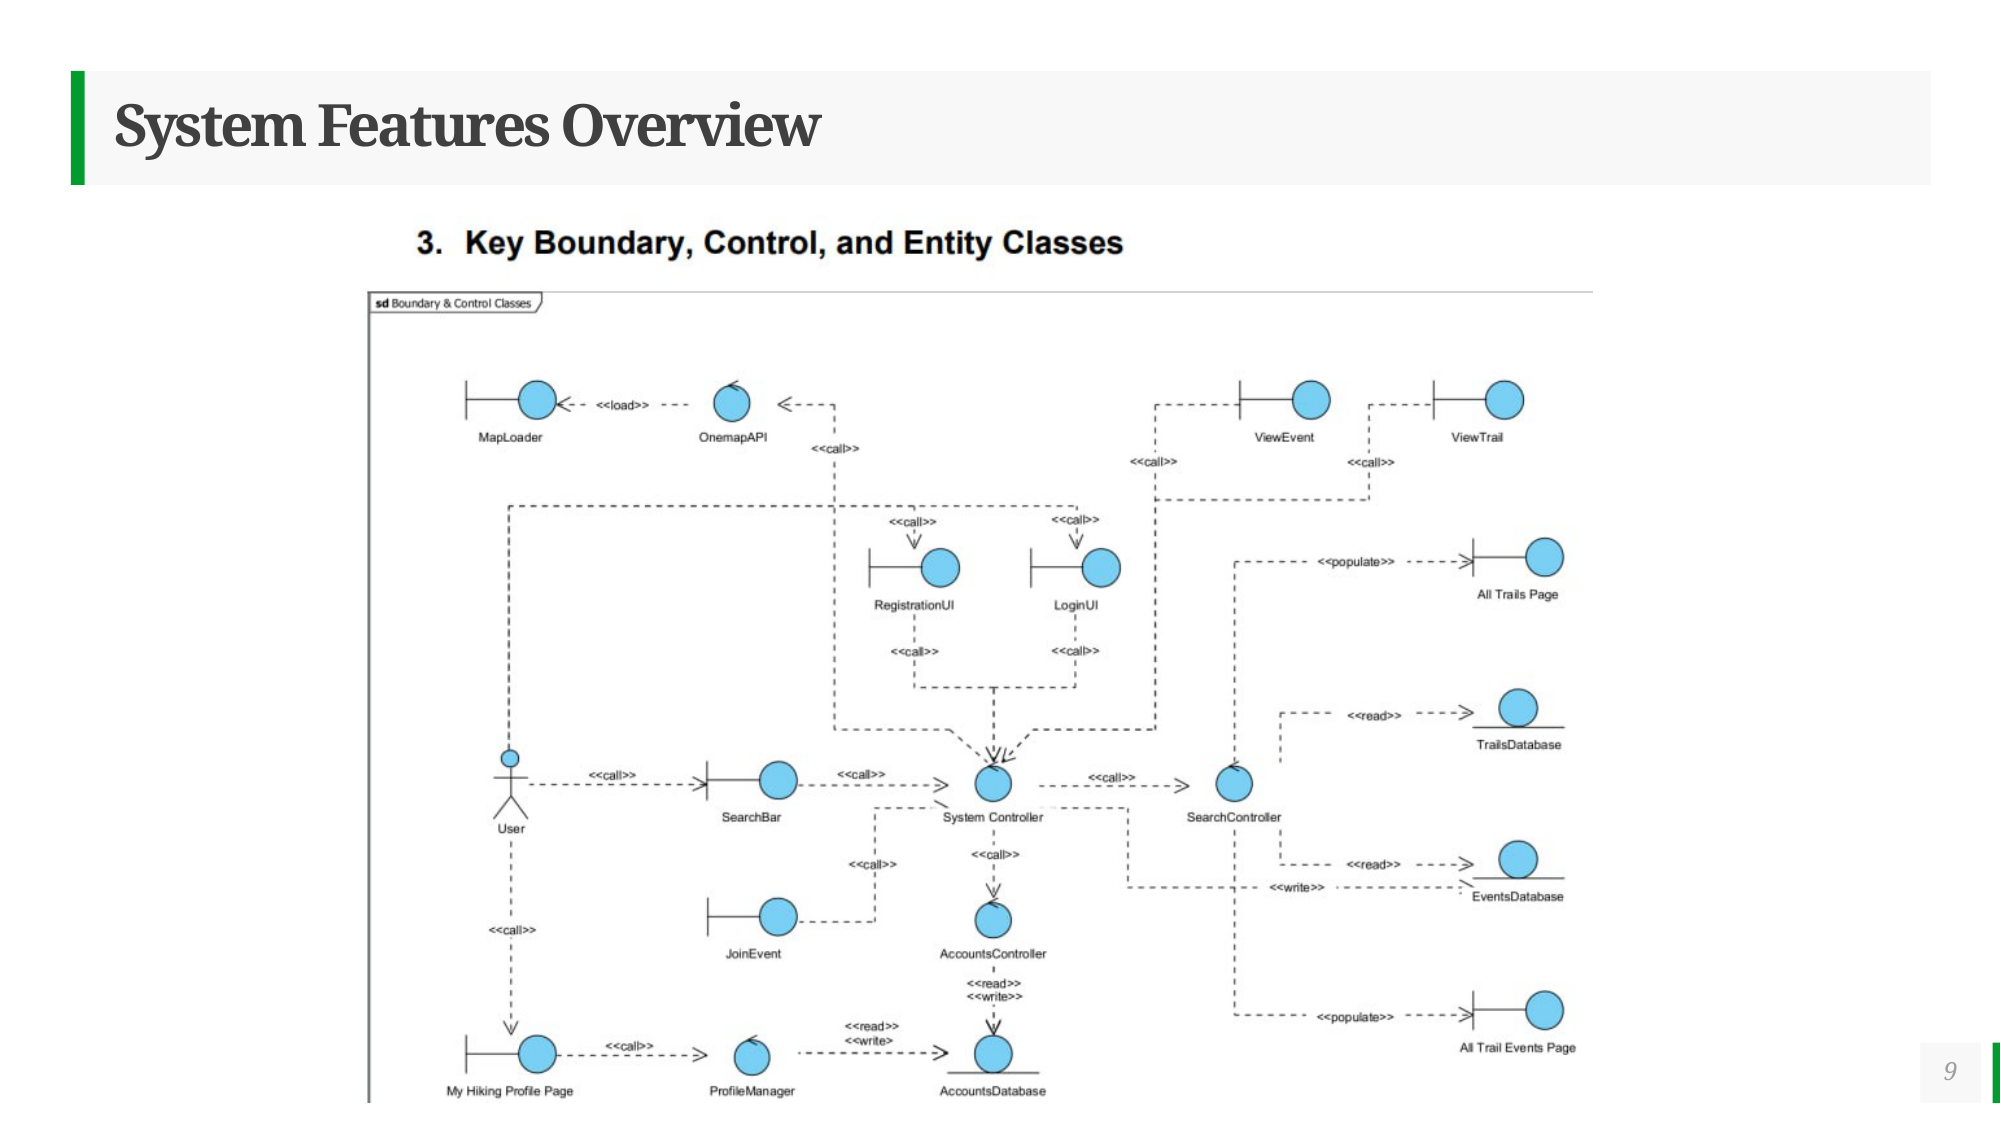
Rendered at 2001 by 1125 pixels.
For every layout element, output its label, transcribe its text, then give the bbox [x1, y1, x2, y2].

slide_number 9 [1920, 1042, 1982, 1103]
picture [352, 215, 1593, 1103]
title System Features Overview [84, 70, 1932, 185]
